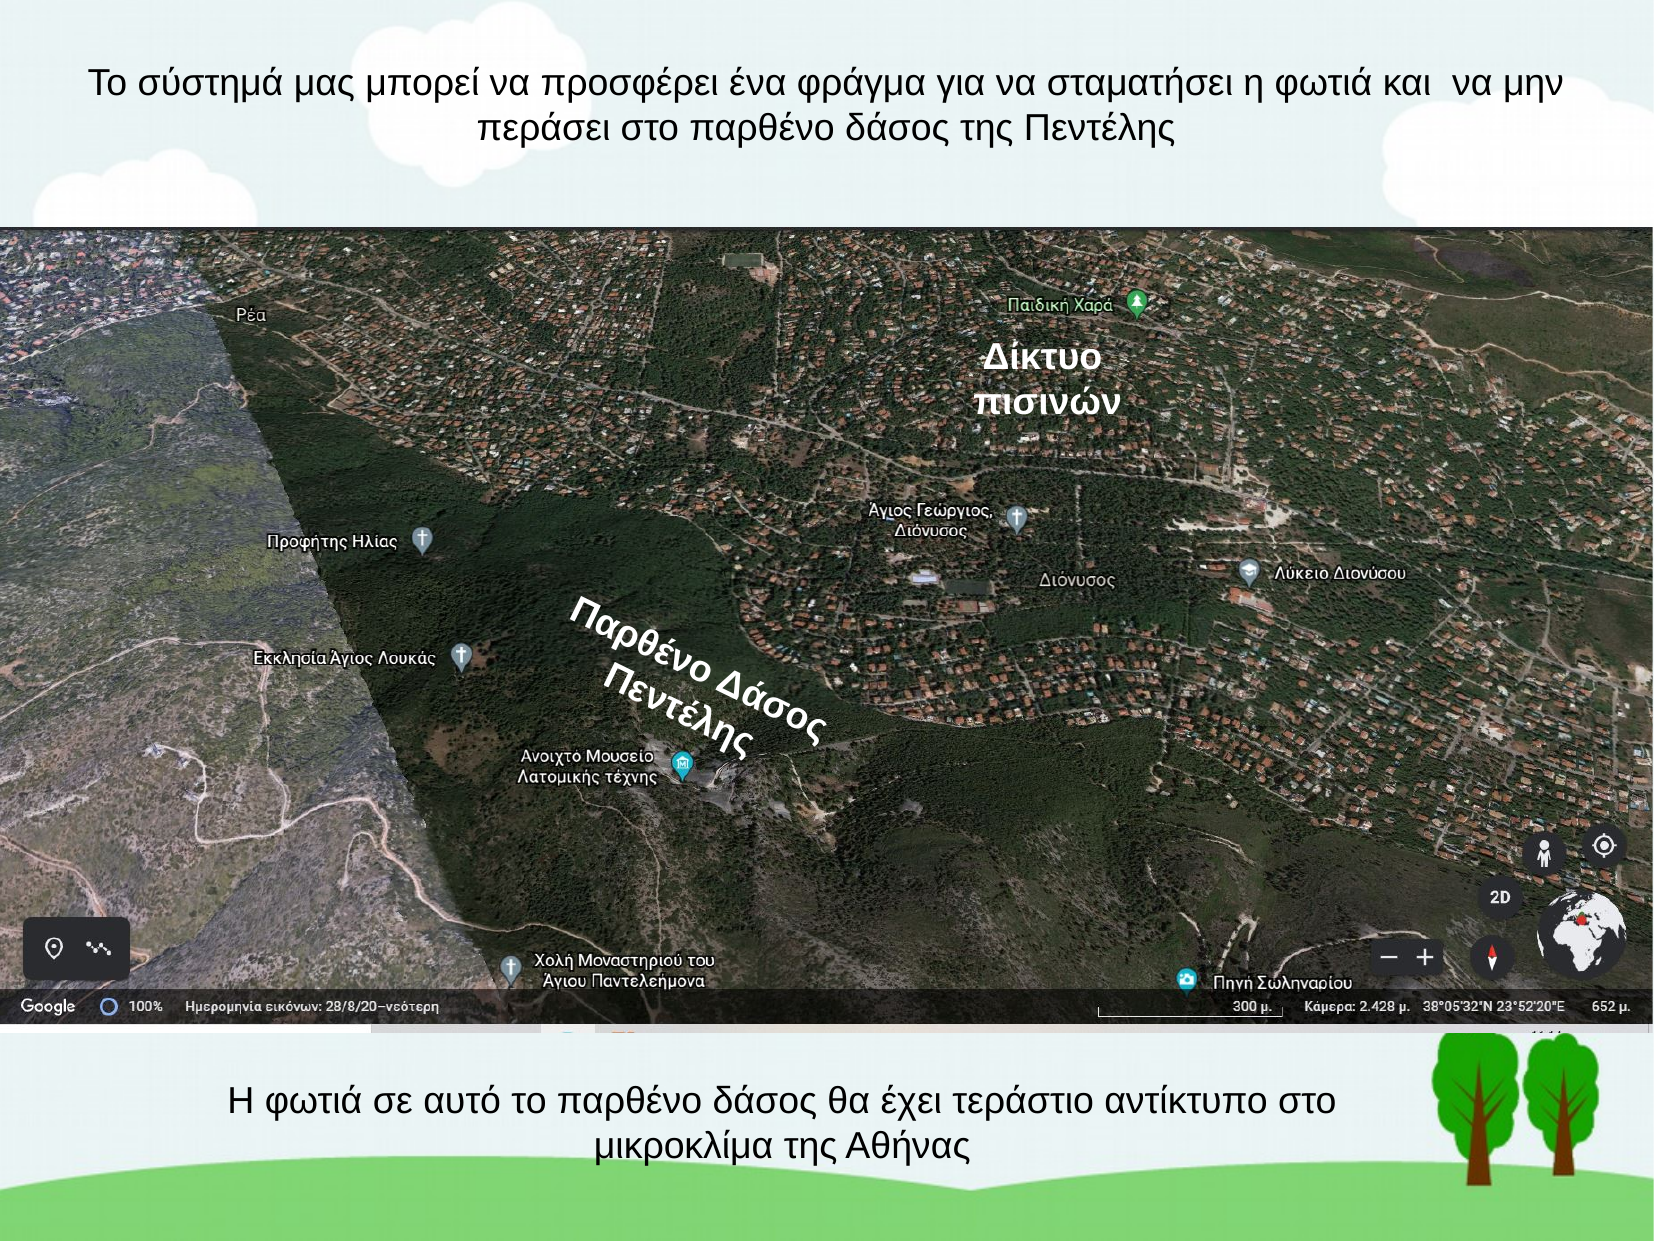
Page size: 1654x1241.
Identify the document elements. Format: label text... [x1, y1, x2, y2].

text_box Παρθένο Δάσος Πεντέλης [472, 542, 913, 825]
text_box Δίκτυο πισινών [826, 324, 1269, 381]
text_box Το σύστημά μας μπορεί να προσφέρει ένα φράγμα για να σταματήσει η φωτιά και να μην περάσει στο παρθένο δάσος της Πεντέλης [82, 0, 1570, 206]
picture [0, 0, 1654, 1241]
text_box Η φωτιά σε αυτό το παρθένο δάσος θα έχει τεράστιο αντίκτυπο στο μικροκλίμα της Αθήνας [177, 1068, 1388, 1125]
text_box [0, 227, 1653, 1033]
